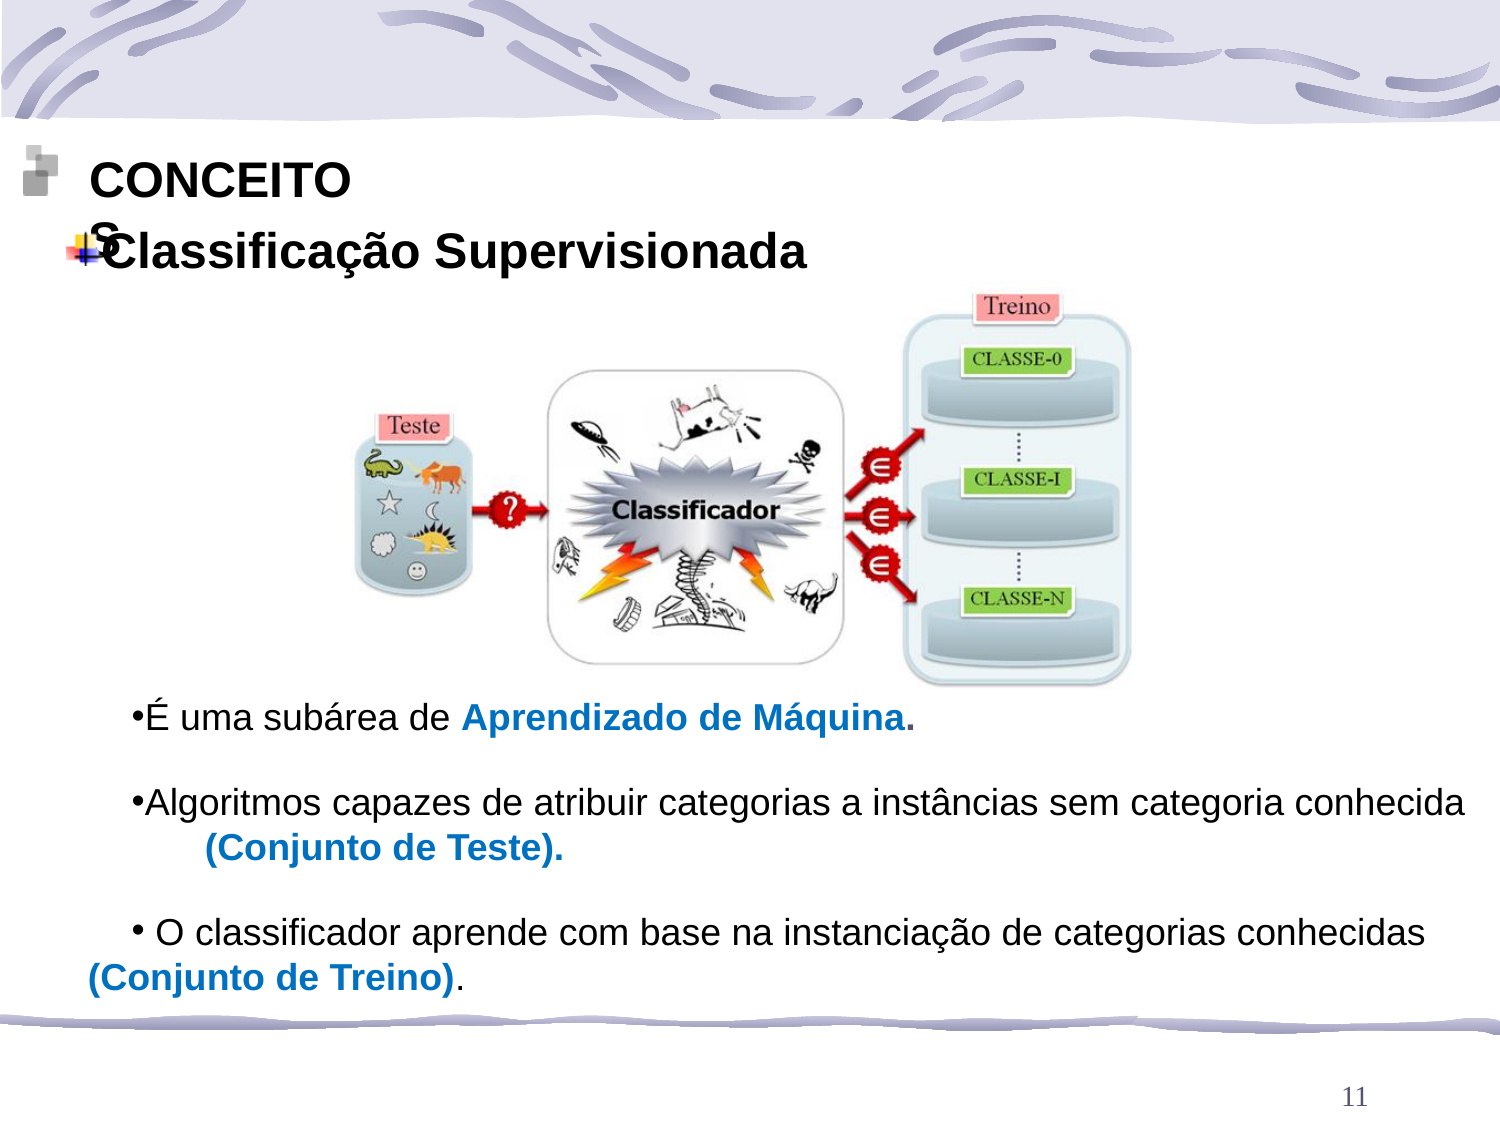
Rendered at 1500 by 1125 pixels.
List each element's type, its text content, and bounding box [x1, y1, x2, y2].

text_box CONCEITOS [44, 140, 400, 210]
picture [66, 230, 102, 266]
slide_number 11 [1071, 1044, 1385, 1120]
picture [350, 280, 1137, 692]
picture [23, 145, 58, 197]
text_box Classificação Supervisionada [0, 210, 823, 286]
text_box É uma subárea de Aprendizado de Máquina. Algoritmos capazes de atribuir categorias a instâncias sem categoria conhecida (Conjunto de Teste). O classificador aprende com base na instanciação de categorias conhecidas (Conjunto de Treino). [0, 650, 1500, 1005]
